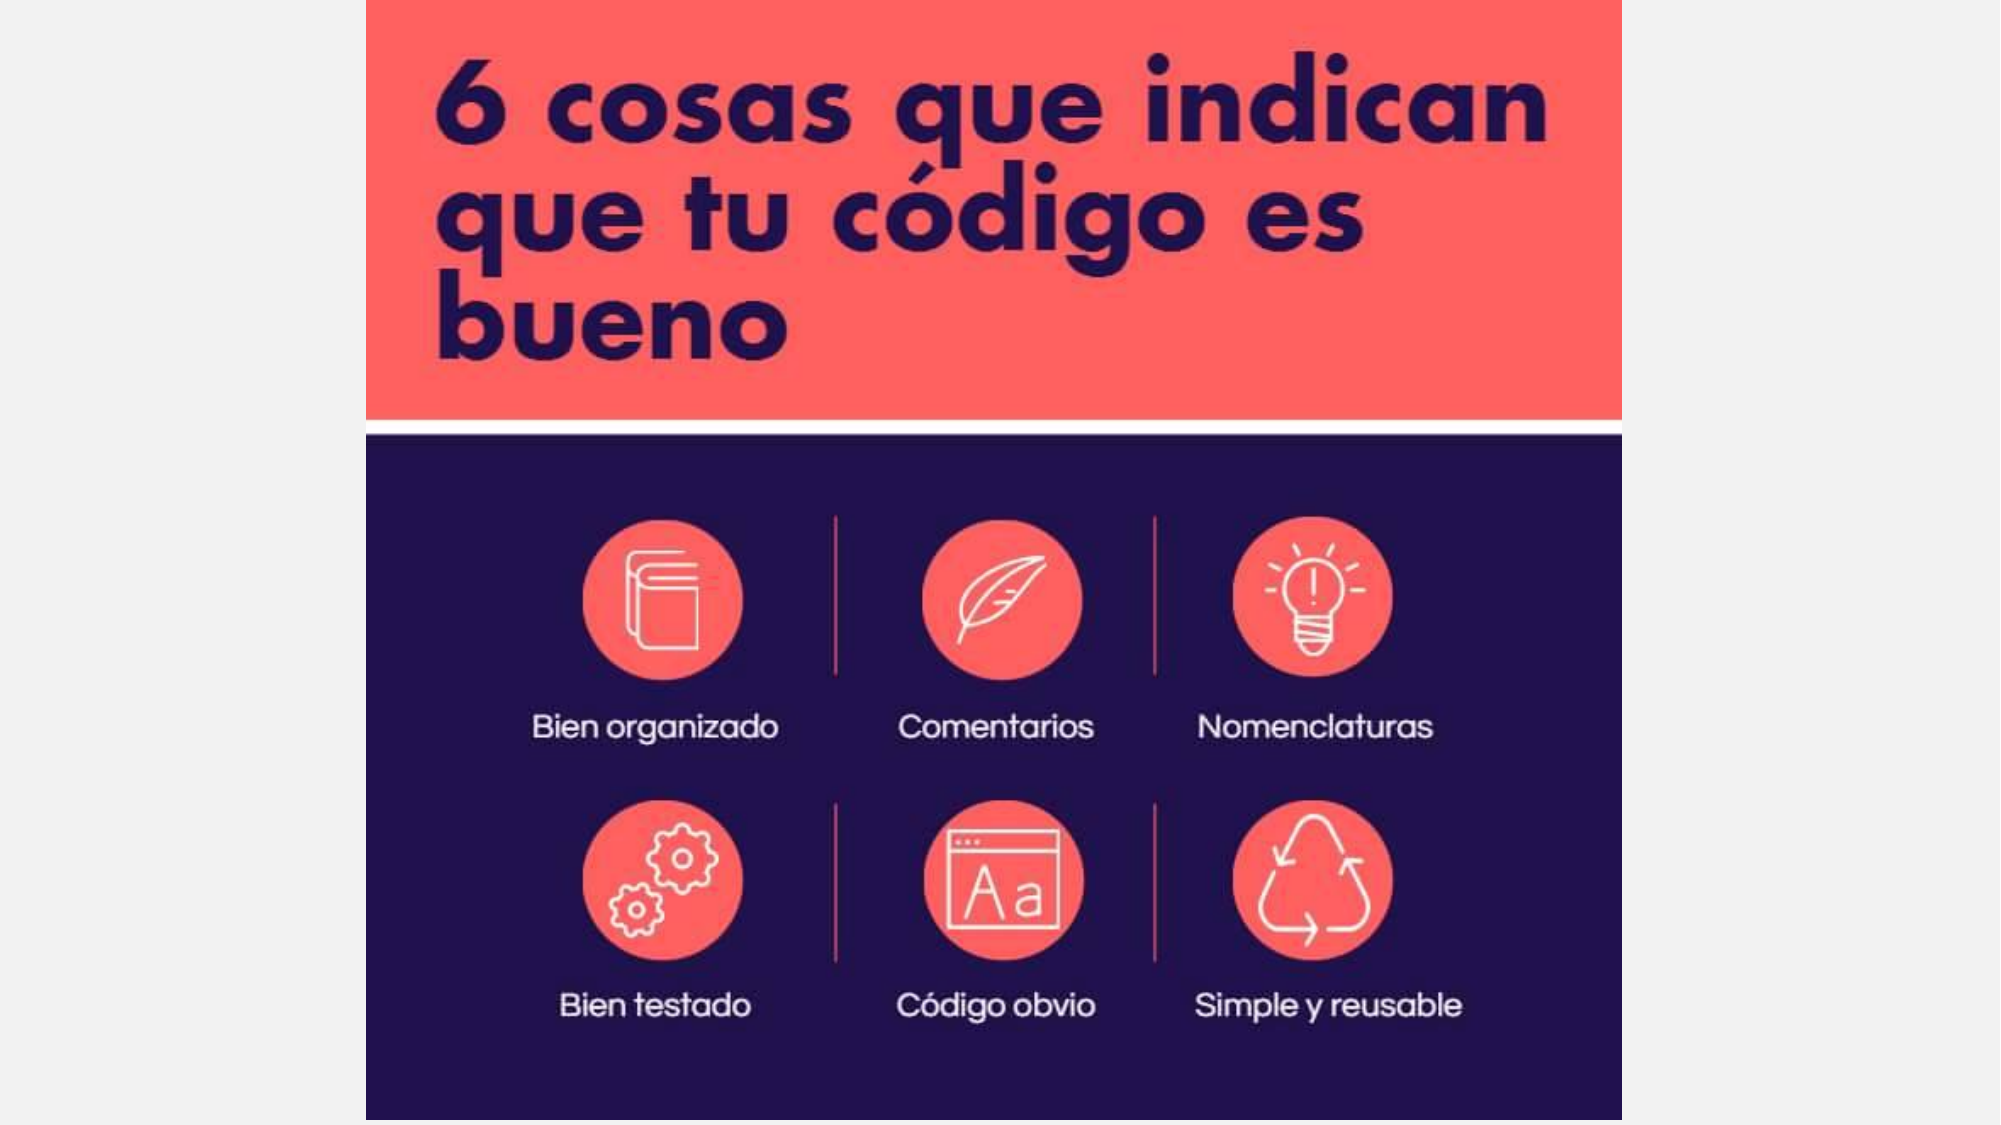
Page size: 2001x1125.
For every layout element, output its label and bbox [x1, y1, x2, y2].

list [365, 0, 1622, 1120]
